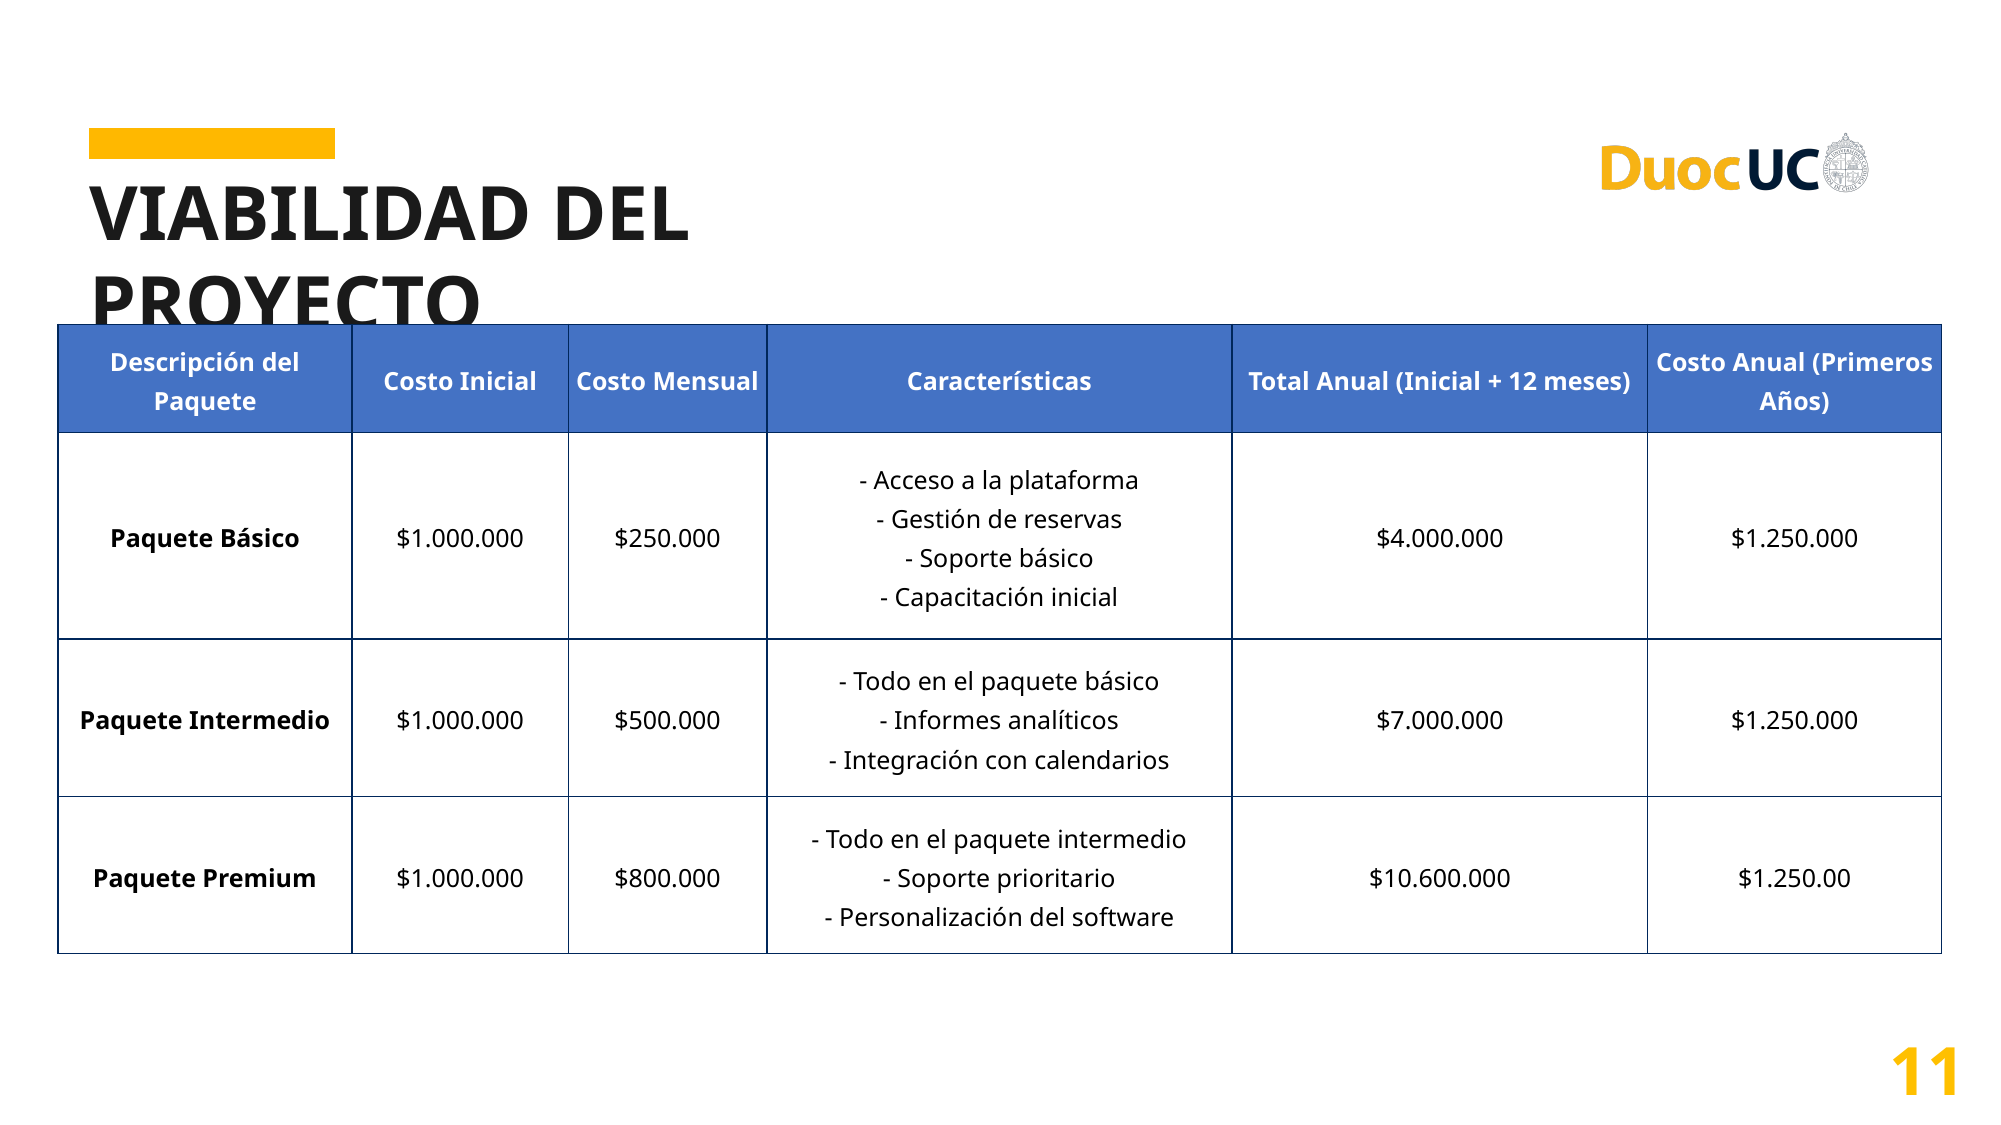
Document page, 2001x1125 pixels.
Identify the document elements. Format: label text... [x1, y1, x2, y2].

text_box VIABILIDAD DEL PROYECTO [74, 158, 1112, 324]
table_cell Paquete Básico [59, 433, 351, 638]
table_cell $1.000.000 [353, 797, 568, 953]
table_cell - Acceso a la plataforma - Gestión de reservas - Soporte básico - Capacitación inicial [768, 433, 1231, 638]
table_cell Paquete Intermedio [59, 640, 351, 796]
table_header Total Anual (Inicial + 12 meses) [1233, 325, 1647, 432]
table_cell $4.000.000 [1233, 433, 1647, 638]
table_cell $7.000.000 [1233, 640, 1647, 796]
text_box 11 [1874, 1013, 2000, 1124]
table_cell $800.000 [569, 797, 766, 953]
table_cell $1.000.000 [353, 433, 568, 638]
table_cell Paquete Premium [59, 797, 351, 953]
text_box [90, 129, 334, 158]
table_cell $250.000 [569, 433, 766, 638]
table_cell $1.250.00 [1648, 797, 1941, 953]
table_cell $1.000.000 [353, 640, 568, 796]
table_cell $500.000 [569, 640, 766, 796]
picture [1598, 128, 1872, 196]
table_header Descripción del Paquete [59, 325, 351, 432]
table_cell $10.600.000 [1233, 797, 1647, 953]
table_header Costo Anual (Primeros Años) [1648, 325, 1941, 432]
table_cell $1.250.000 [1648, 433, 1941, 638]
table_cell - Todo en el paquete básico - Informes analíticos - Integración con calendarios [768, 640, 1231, 796]
table_header Costo Inicial [353, 325, 568, 432]
table_cell - Todo en el paquete intermedio - Soporte prioritario - Personalización del software [768, 797, 1231, 953]
table_header Características [768, 325, 1231, 432]
table_header Costo Mensual [569, 325, 766, 432]
table_cell $1.250.000 [1648, 640, 1941, 796]
